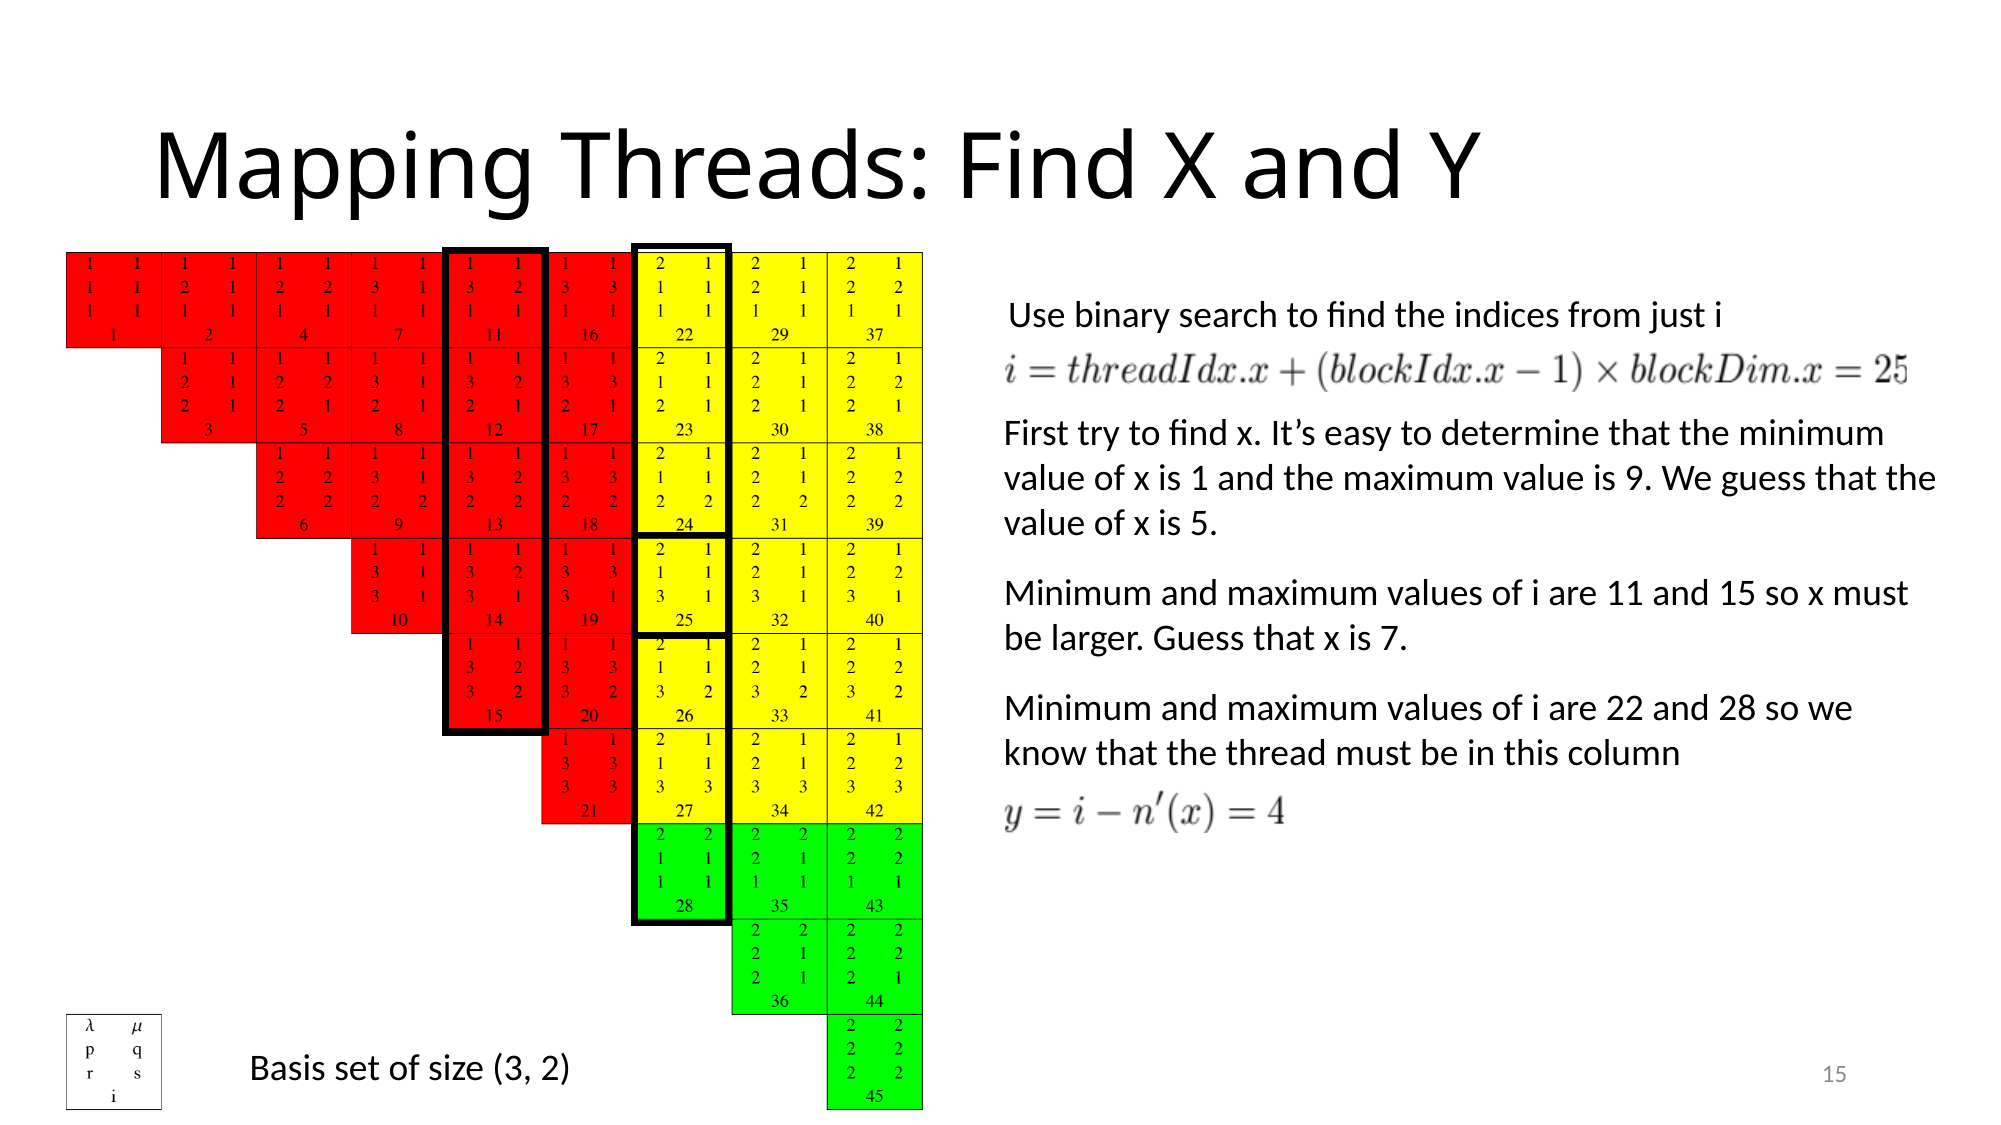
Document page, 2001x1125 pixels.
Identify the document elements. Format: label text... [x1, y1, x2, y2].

text_box Minimum and maximum values of i are 11 and 15 so x must be larger. Guess that x is 7. [989, 560, 1959, 666]
picture [1004, 790, 1284, 833]
picture [1004, 351, 1907, 392]
title Mapping Threads: Find X and Y [137, 59, 1863, 278]
text_box Use binary search to find the indices from just i [993, 282, 1739, 343]
text_box First try to find x. It’s easy to determine that the minimum value of x is 1 and the maximum value is 9. We guess that the value of x is 5. [989, 400, 1959, 551]
slide_number 15 [1412, 1042, 1863, 1103]
picture [48, 236, 939, 1125]
text_box Minimum and maximum values of i are 22 and 28 so we know that the thread must be in this column [989, 675, 1959, 781]
